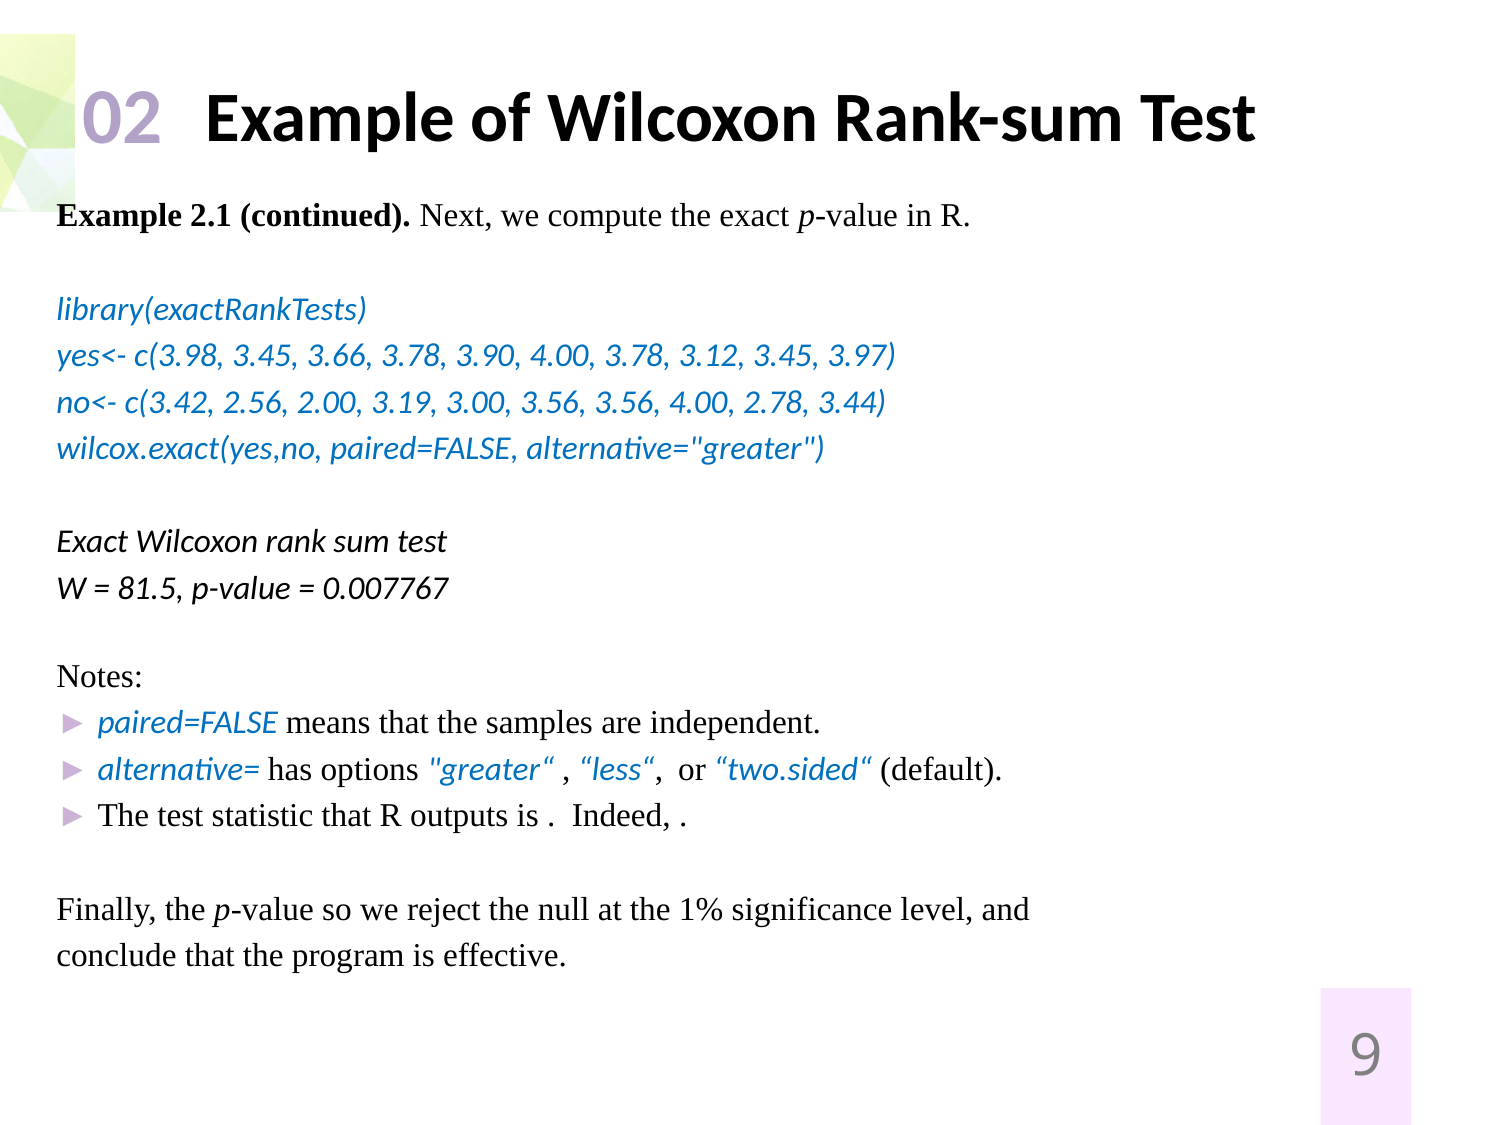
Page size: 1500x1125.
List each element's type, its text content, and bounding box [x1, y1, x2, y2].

text_box 9 [1320, 988, 1412, 1125]
picture [0, 0, 1500, 1125]
title Example of Wilcoxon Rank-sum Test [61, 47, 1319, 178]
